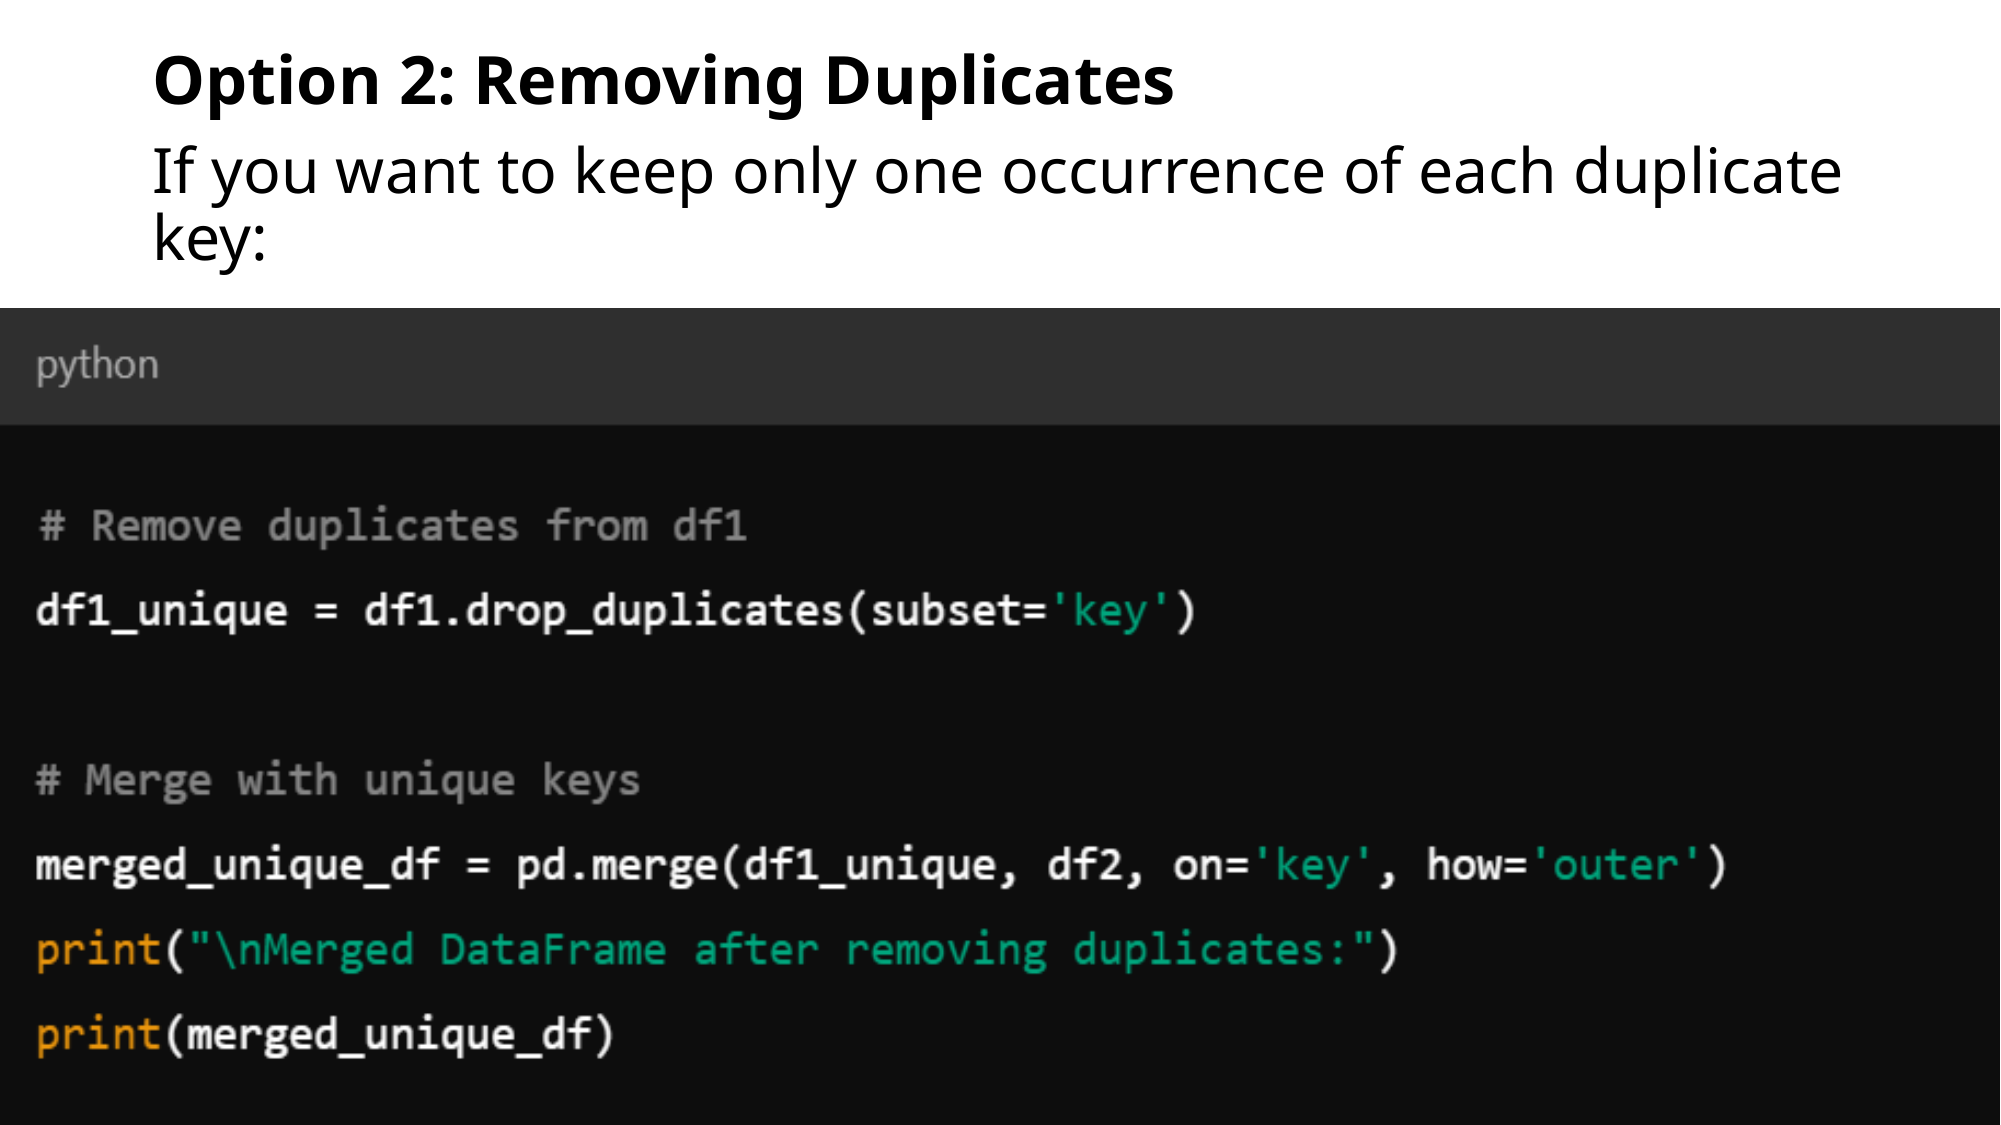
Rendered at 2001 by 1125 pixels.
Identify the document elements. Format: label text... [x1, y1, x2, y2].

picture [0, 308, 2000, 1125]
list Option 2: Removing Duplicates If you want to keep only one occurrence of each duplicate key: [137, 39, 1863, 308]
